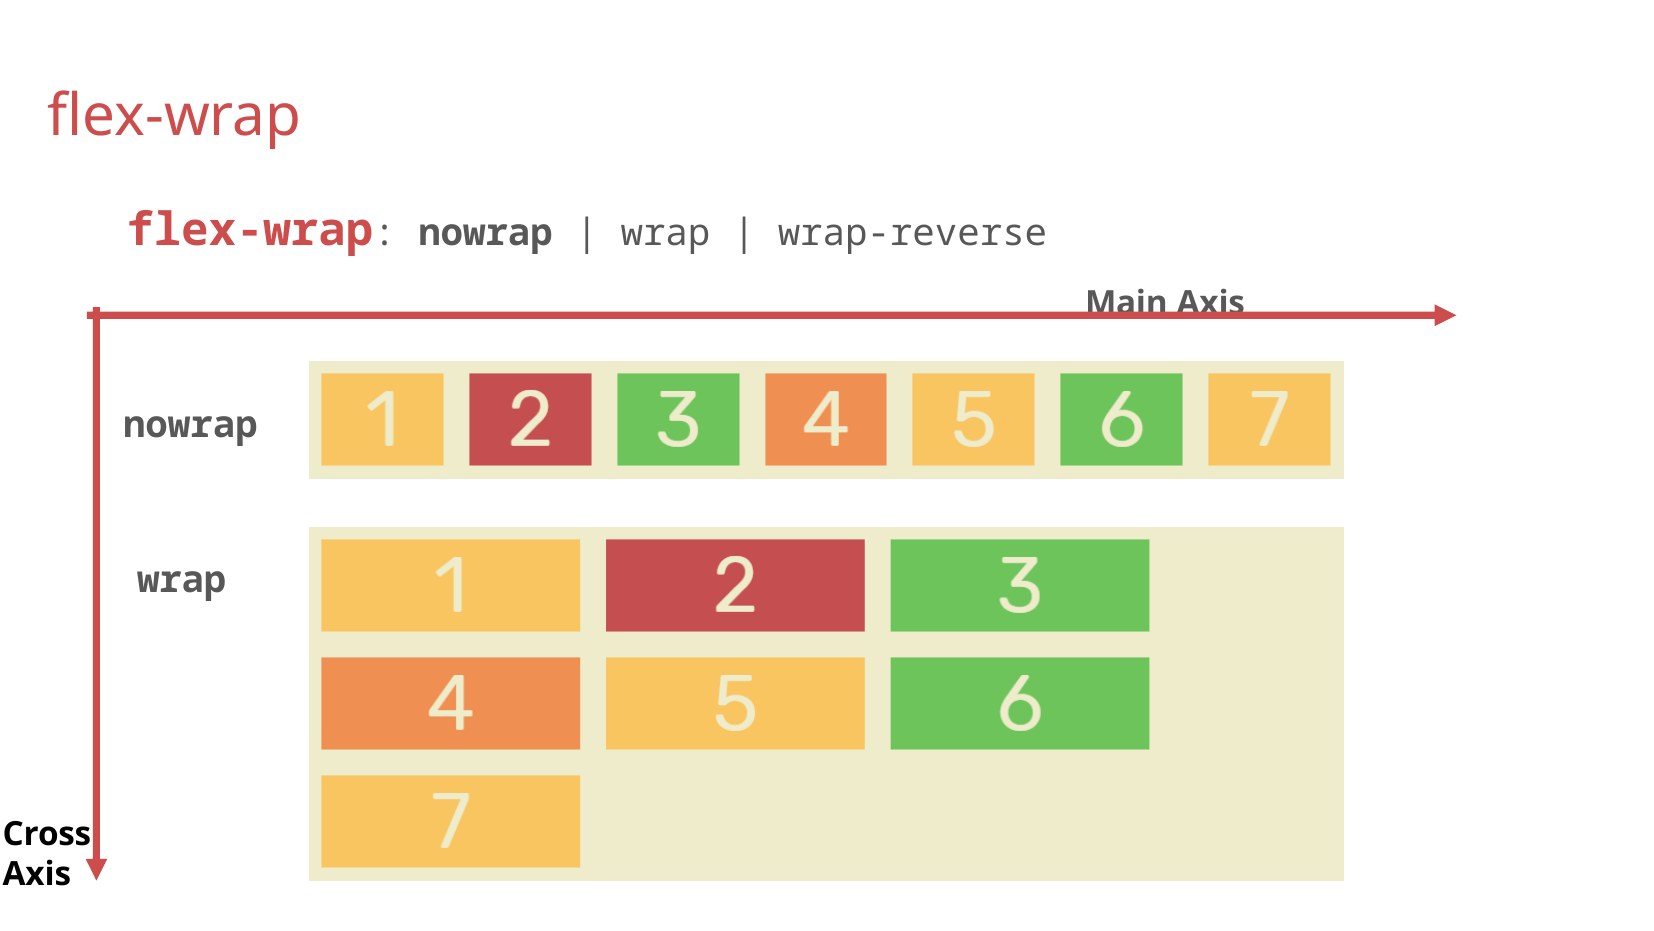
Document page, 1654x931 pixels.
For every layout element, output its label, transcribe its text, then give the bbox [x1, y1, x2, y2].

text_box Cross Axis [0, 810, 135, 892]
text_box [86, 304, 1457, 810]
text_box flex-wrap: nowrap | wrap | wrap-reverse Main Axis [124, 197, 1245, 311]
picture [309, 360, 1344, 479]
text_box nowrap [121, 397, 304, 445]
text_box wrap [135, 552, 246, 600]
picture [309, 526, 1344, 881]
text_box flex-wrap [44, 74, 561, 298]
